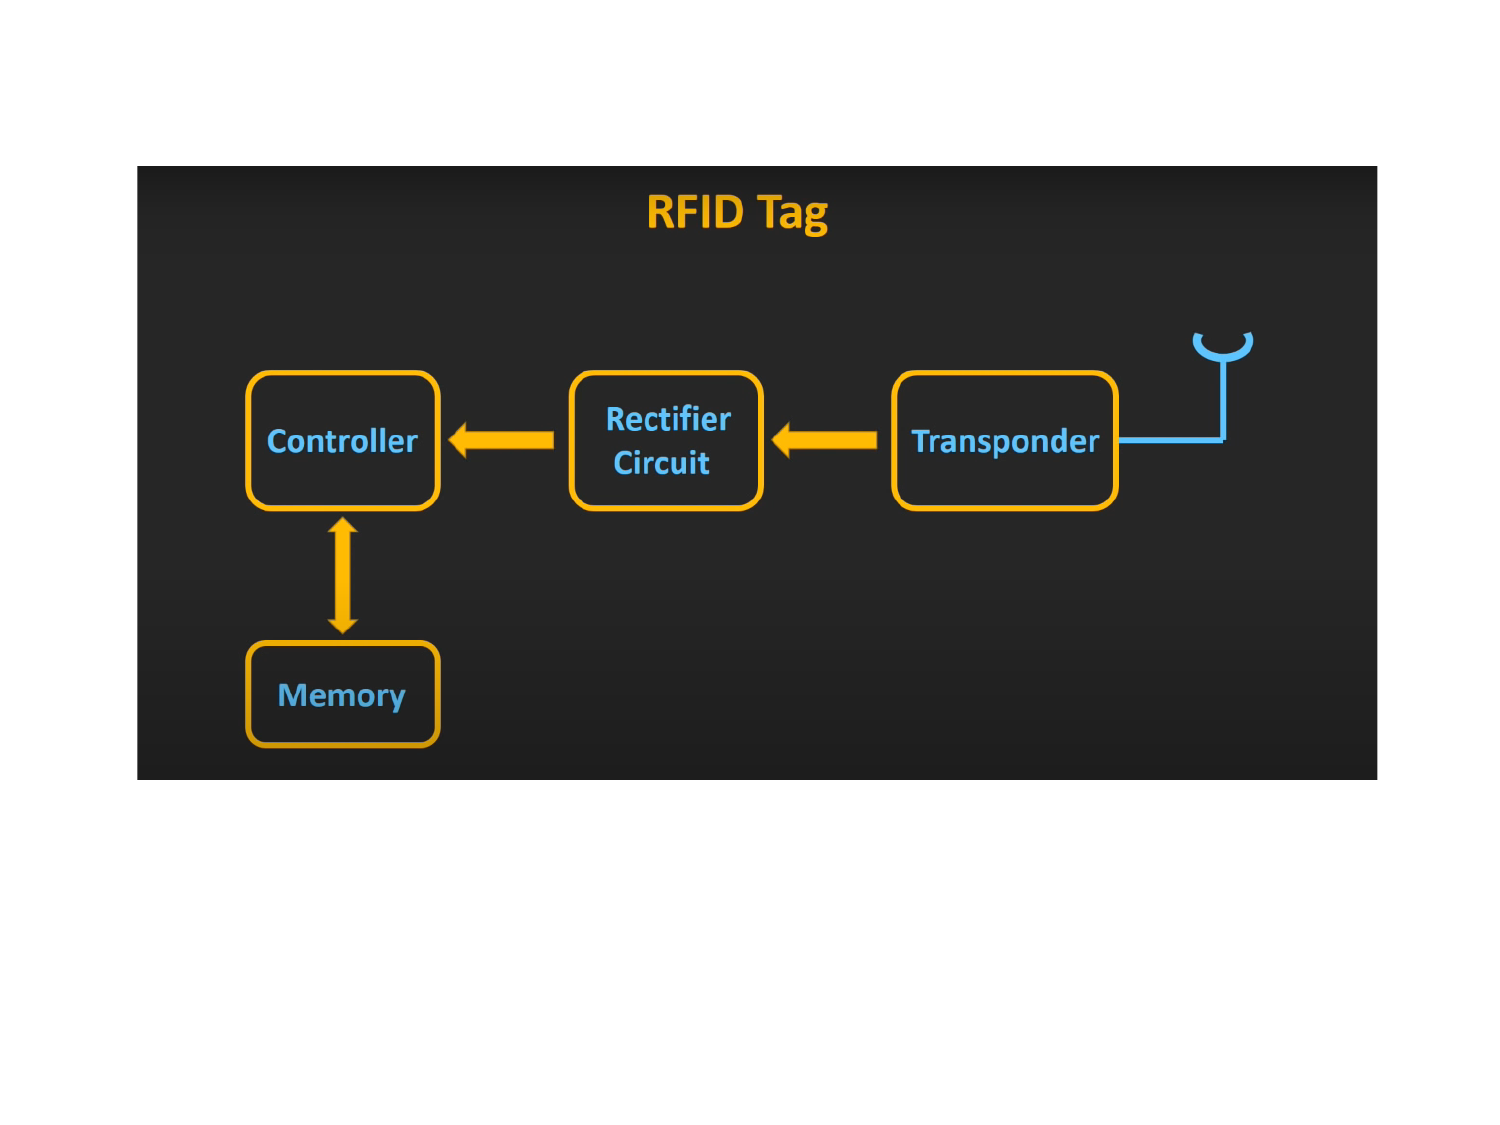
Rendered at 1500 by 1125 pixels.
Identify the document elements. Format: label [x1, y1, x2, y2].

picture [137, 166, 1378, 780]
